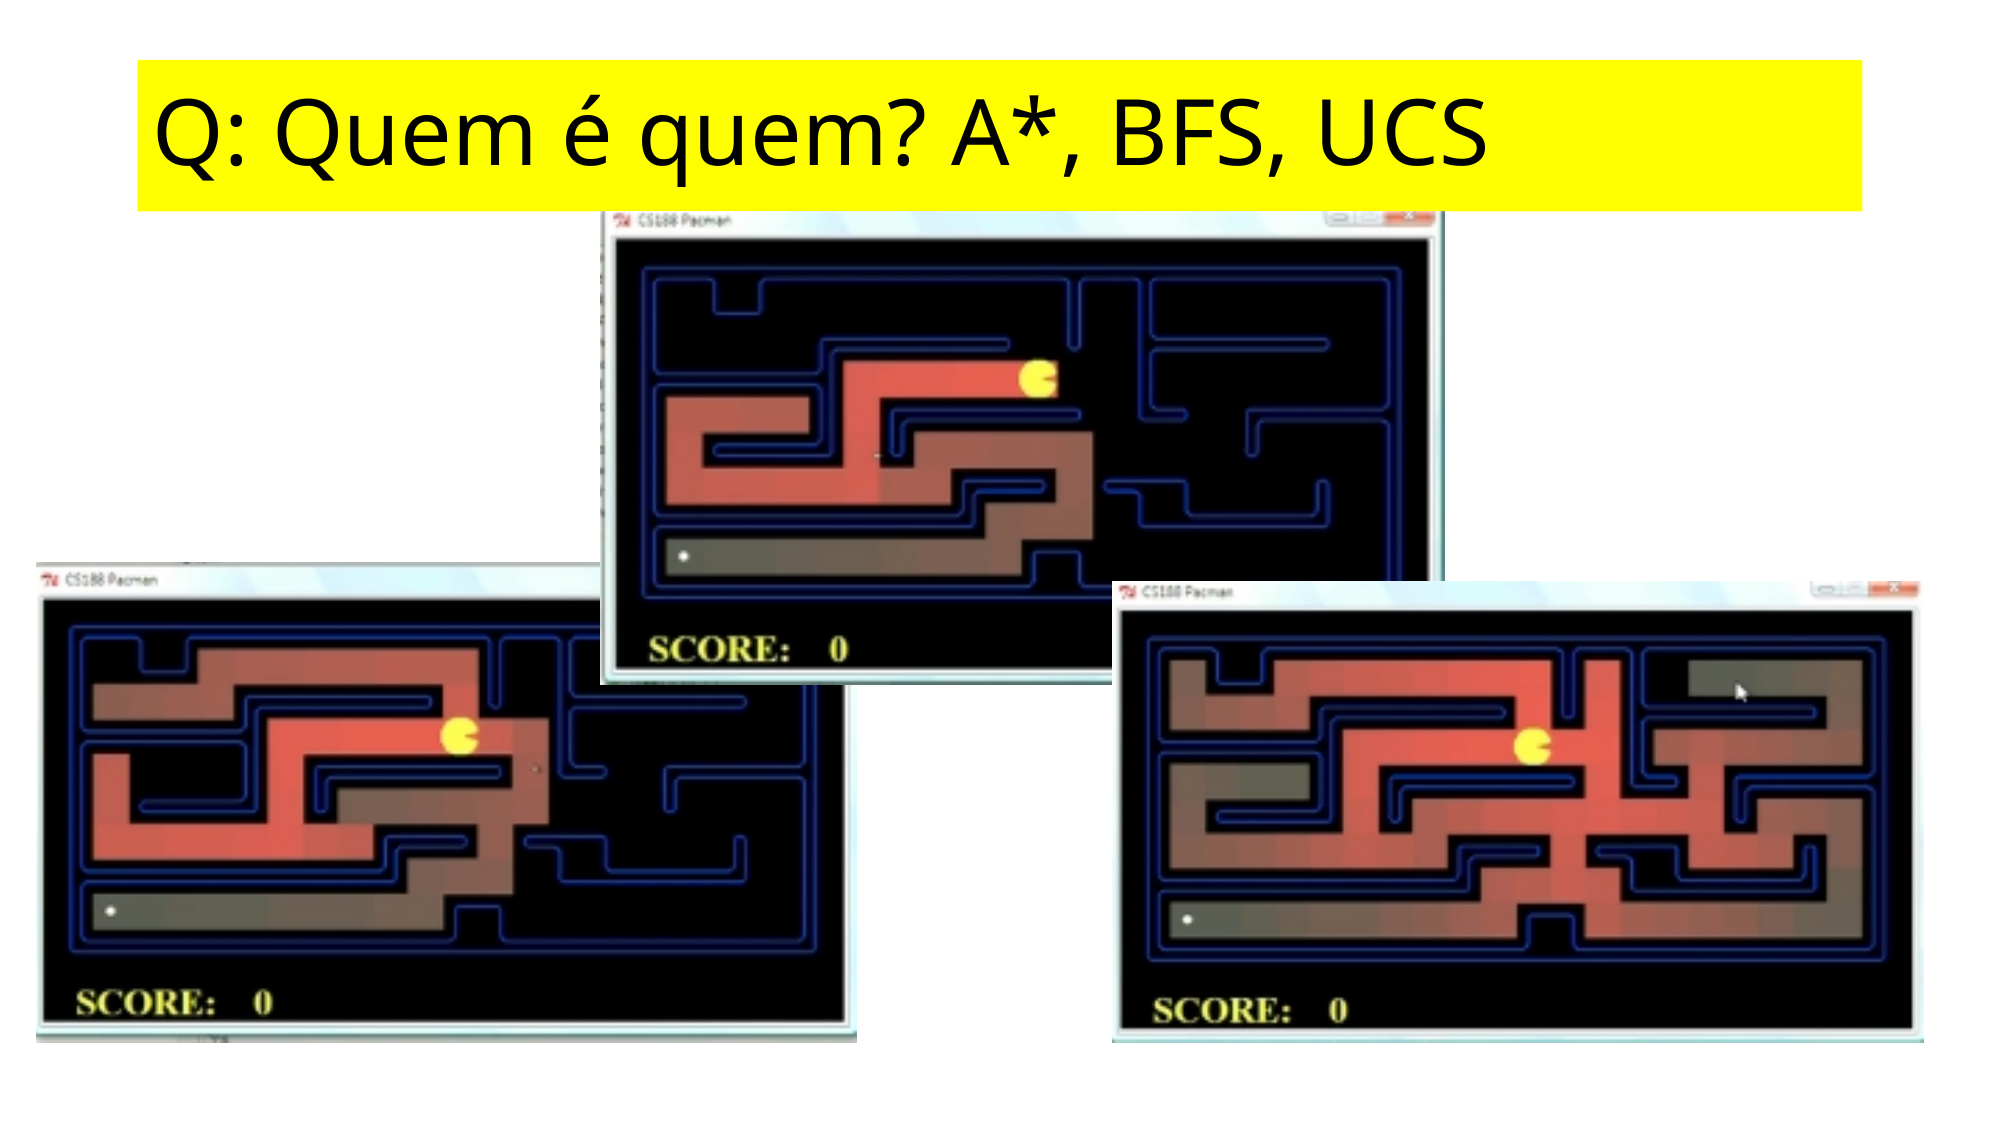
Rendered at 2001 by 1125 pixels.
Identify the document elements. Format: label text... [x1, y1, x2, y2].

picture [35, 211, 1924, 1043]
title Q: Quem é quem? A*, BFS, UCS [137, 59, 1863, 212]
